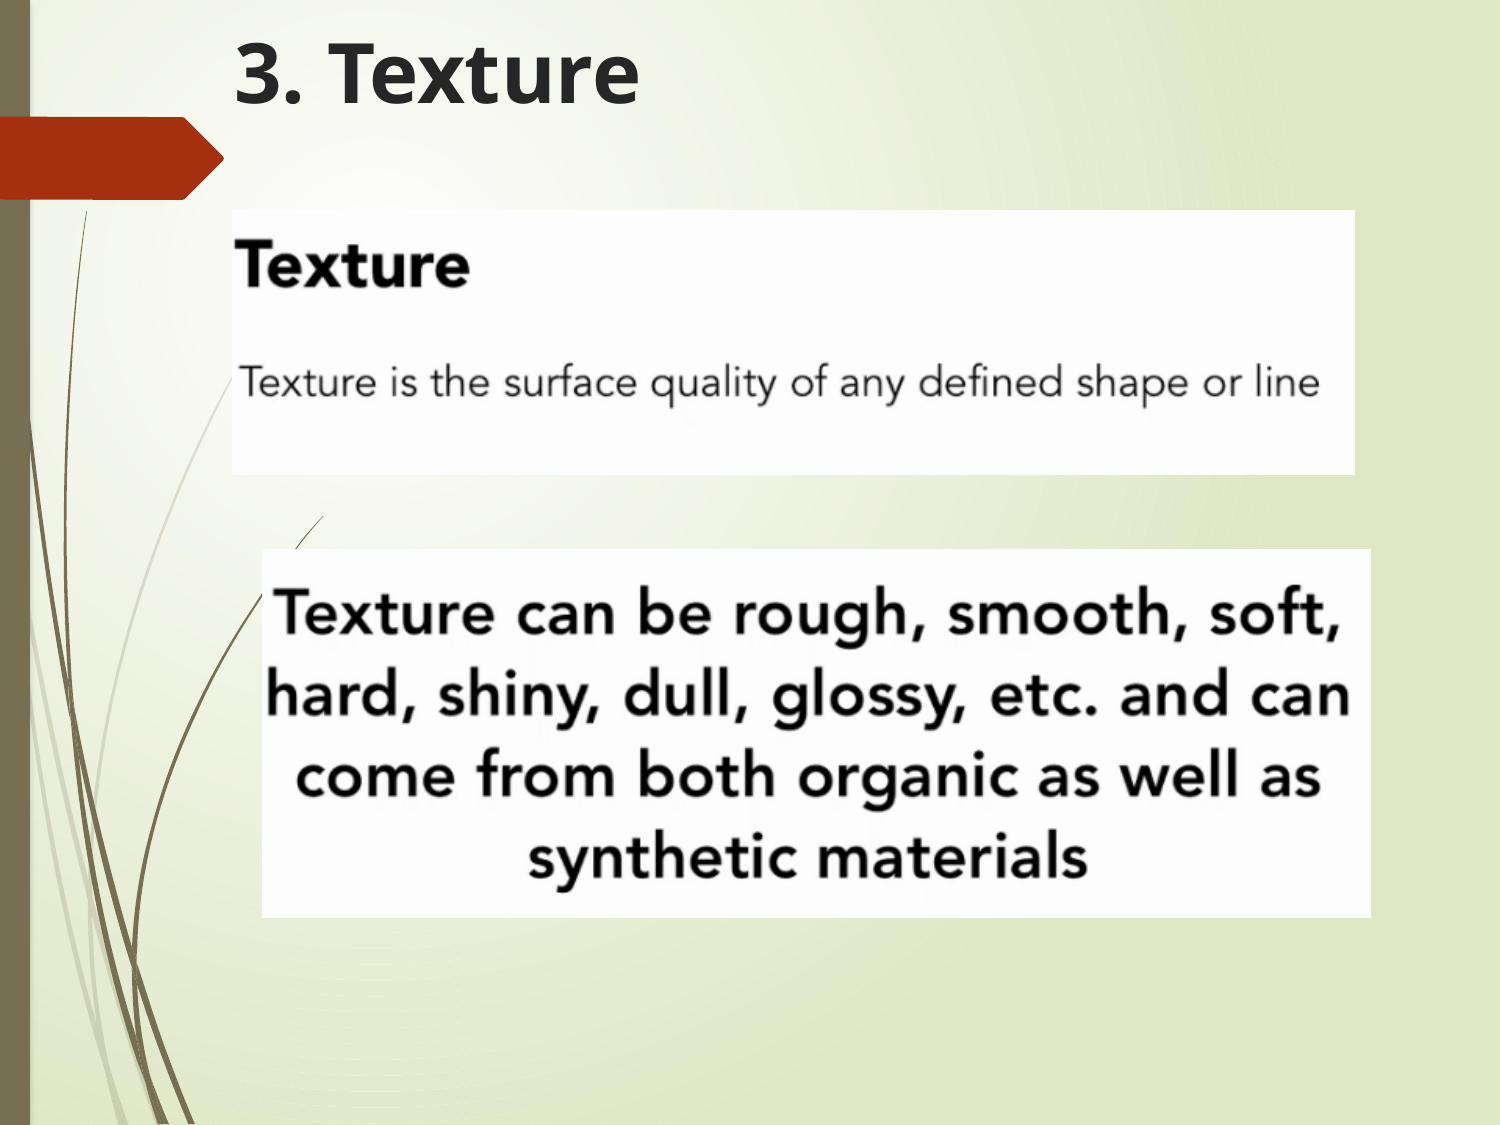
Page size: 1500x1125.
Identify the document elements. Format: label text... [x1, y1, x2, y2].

picture [262, 549, 1371, 918]
picture [231, 210, 1355, 476]
text_box 3. Texture [219, 12, 657, 128]
